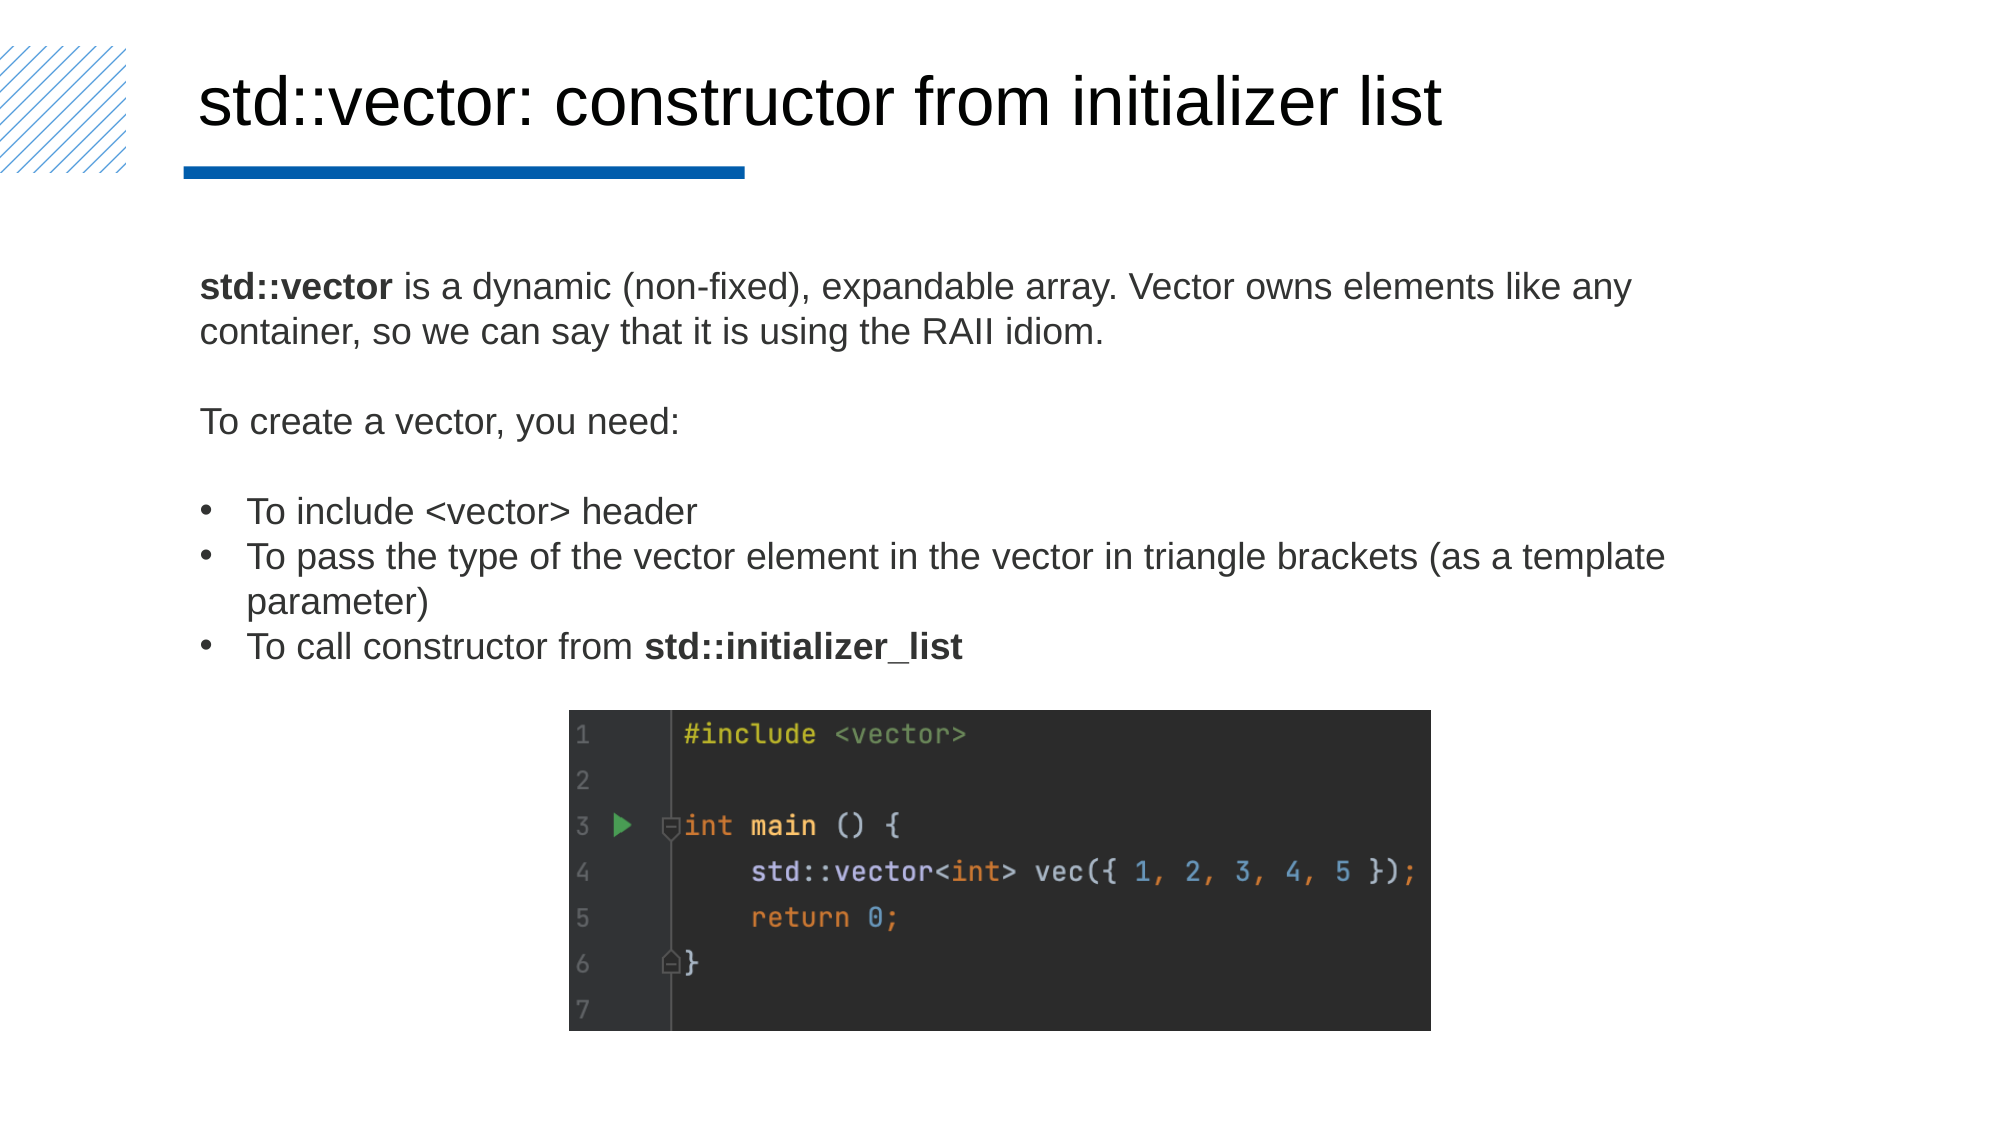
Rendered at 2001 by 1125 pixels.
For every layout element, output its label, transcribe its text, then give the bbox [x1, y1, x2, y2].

text_box std::vector is a dynamic (non-fixed), expandable array. Vector owns elements like any container, so we can say that it is using the RAII idiom. To create a vector, you need: To include <vector> header To pass the type of the vector element in the vector in triangle brackets (as a template parameter) To call constructor from std::initializer_list [192, 254, 1808, 675]
list std::vector: constructor from initializer list [183, 58, 1780, 149]
picture [0, 46, 126, 173]
picture [569, 709, 1431, 1032]
